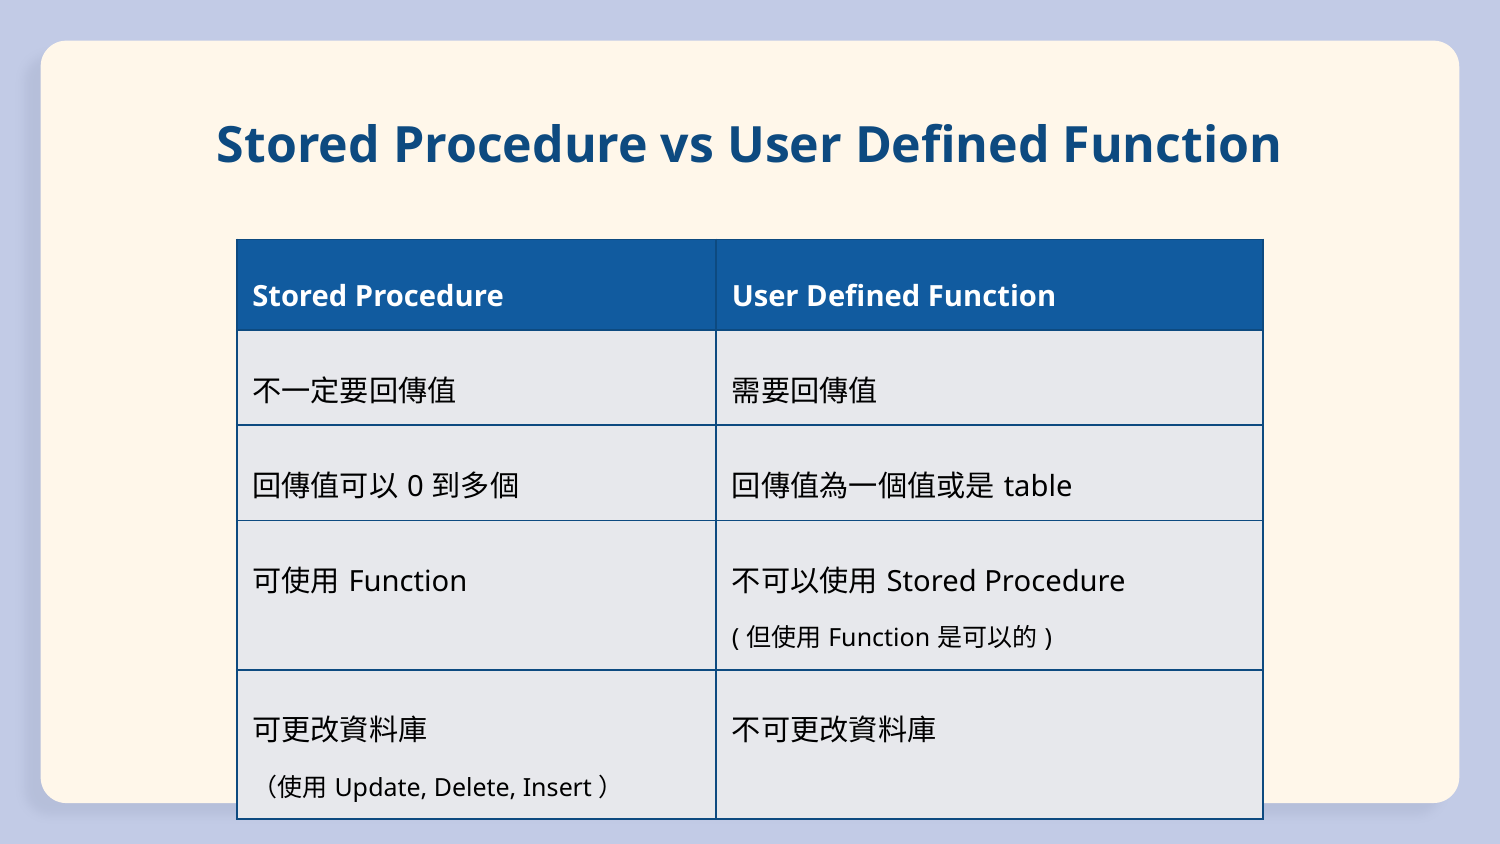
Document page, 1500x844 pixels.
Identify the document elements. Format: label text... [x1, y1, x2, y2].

table_header Stored Procedure [238, 240, 715, 329]
table_cell 需要回傳值 [717, 331, 1262, 424]
table_header User Defined Function [717, 240, 1262, 329]
table_cell 不可以使用Stored Procedure (但使用Function是可以的) [717, 521, 1262, 669]
table_cell 可更改資料庫 （使用Update, Delete, Insert） [238, 671, 715, 818]
table_cell 不可更改資料庫 [717, 671, 1262, 818]
table_cell 可使用Function [238, 521, 715, 669]
table_cell 回傳值可以0到多個 [238, 426, 715, 520]
title Stored Procedure vs User Defined Function [116, 78, 1383, 173]
table_cell 不一定要回傳值 [238, 331, 715, 424]
table_cell 回傳值為一個值或是table [717, 426, 1262, 520]
